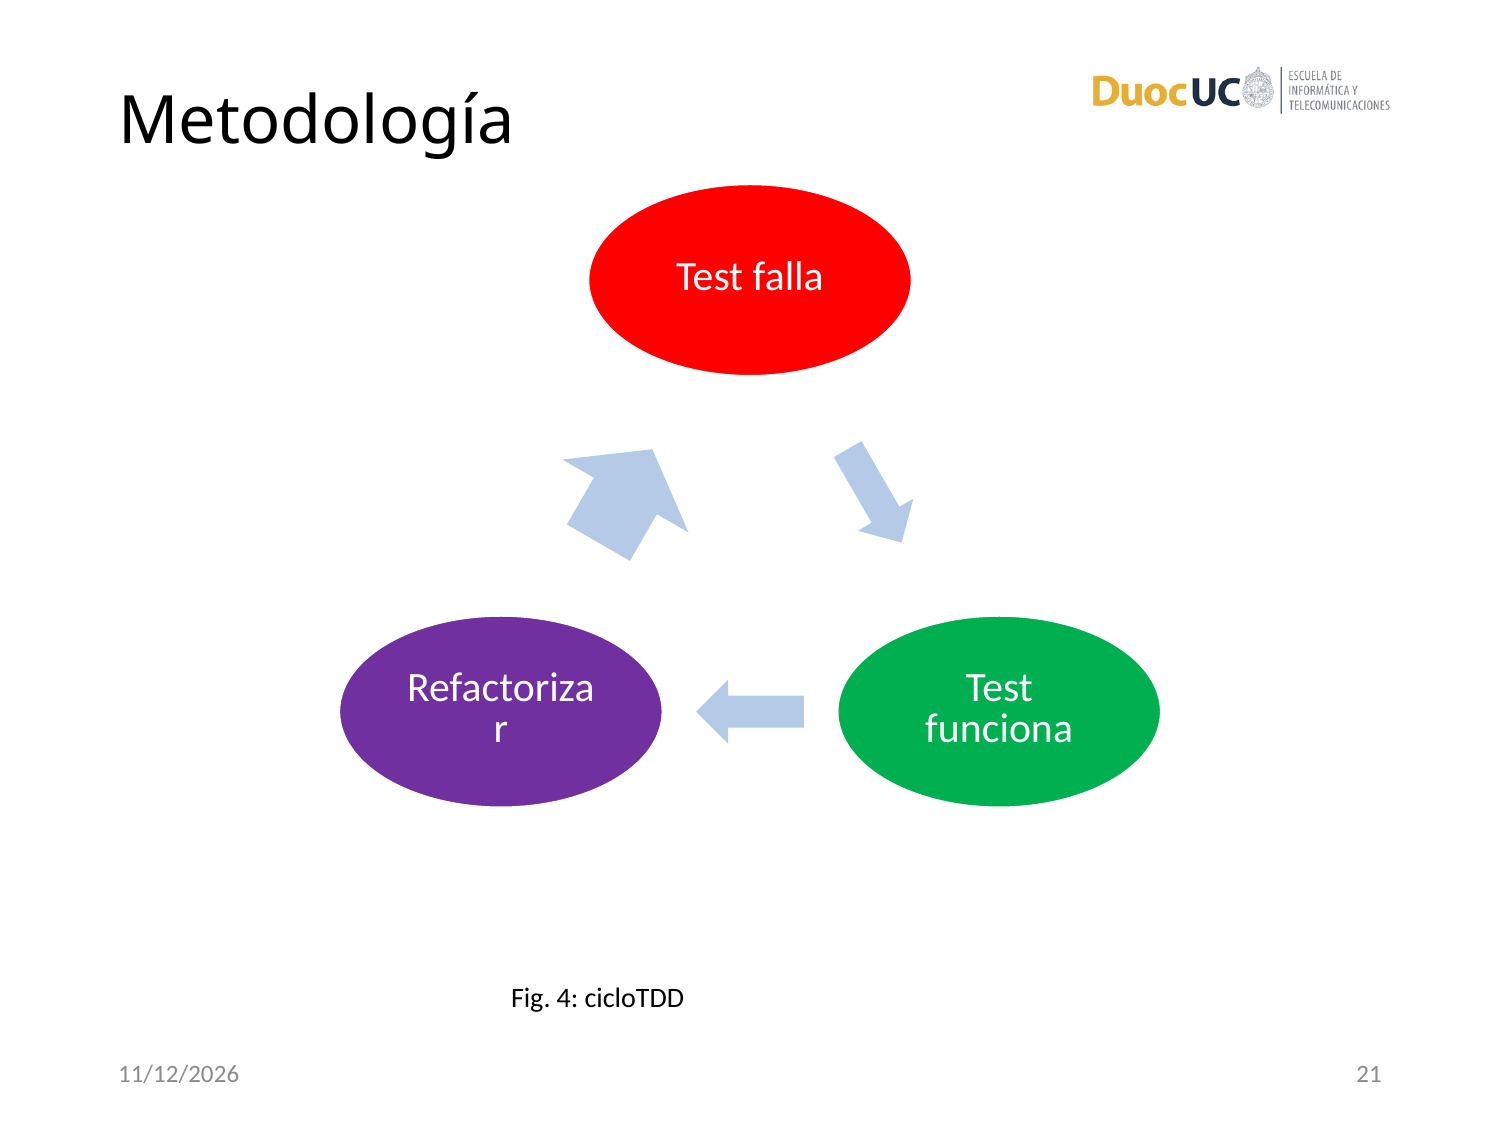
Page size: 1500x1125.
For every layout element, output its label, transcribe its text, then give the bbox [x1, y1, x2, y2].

picture [1085, 59, 1397, 118]
slide_number 21 [1059, 1042, 1397, 1103]
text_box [103, 184, 1397, 952]
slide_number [103, 1042, 441, 1103]
title Metodología [103, 59, 959, 184]
text_box Fig. 4: cicloTDD [496, 972, 700, 1021]
